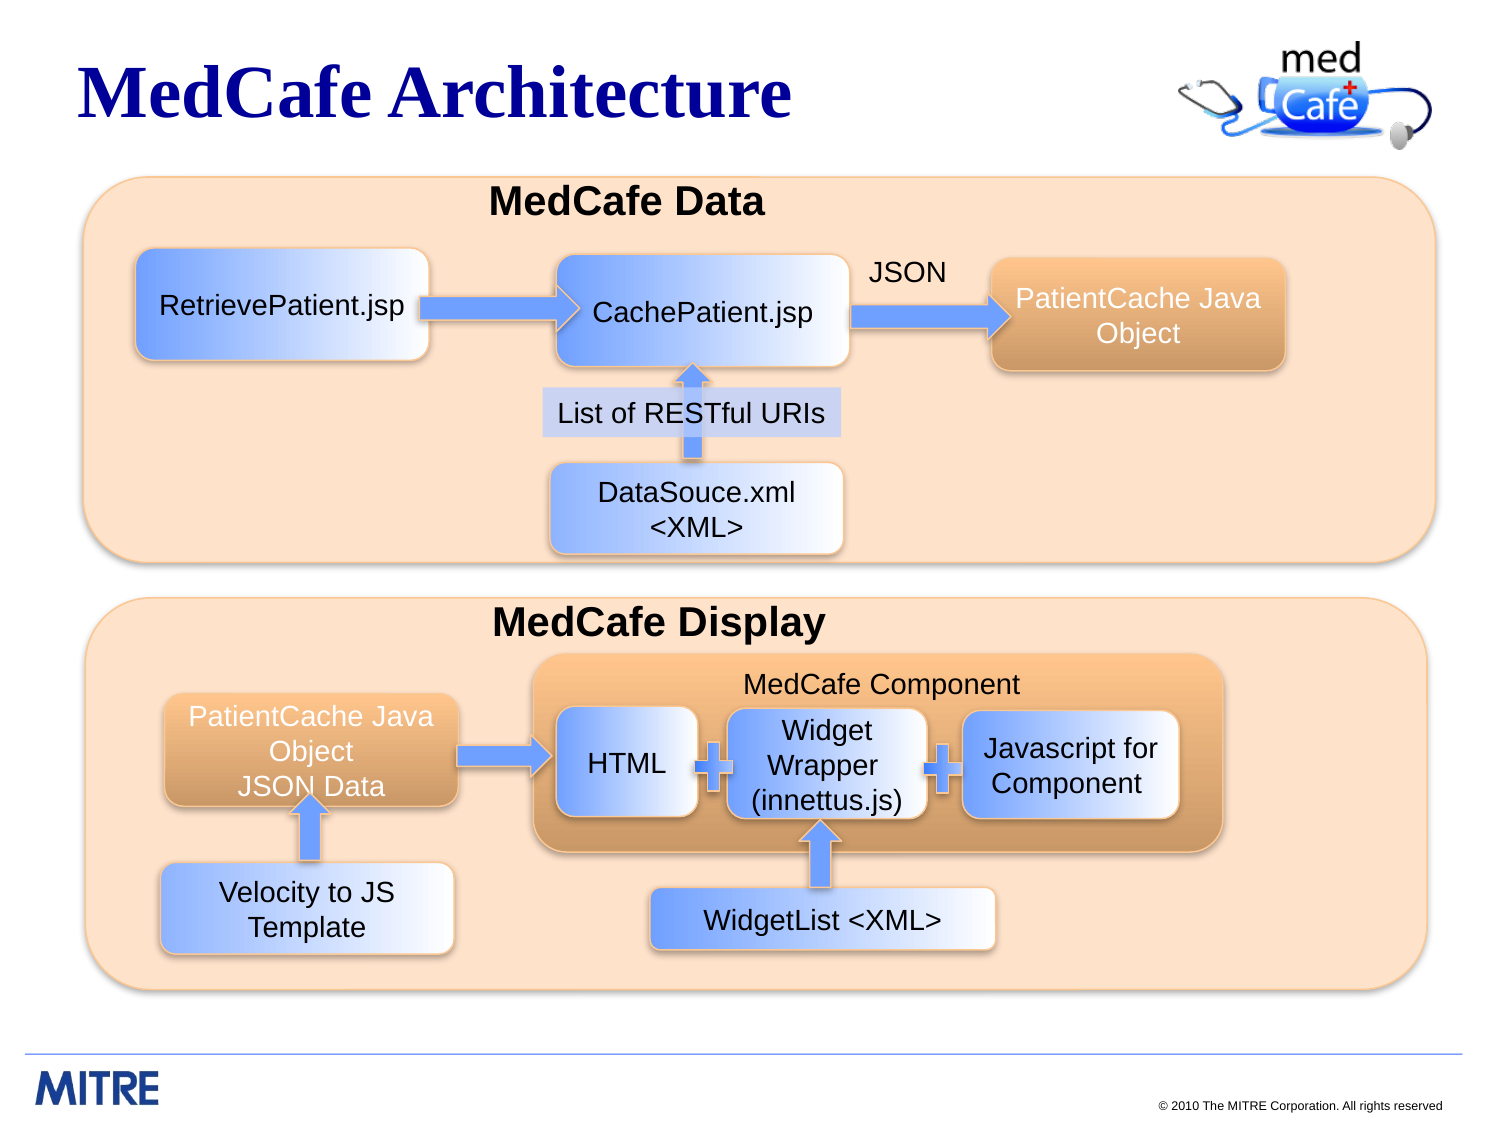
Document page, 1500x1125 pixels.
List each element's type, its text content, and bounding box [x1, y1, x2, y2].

text_box [672, 361, 714, 387]
text_box Widget Wrapper (innettus.js) [726, 708, 928, 820]
text_box [849, 296, 1012, 341]
text_box [84, 597, 1428, 991]
text_box [287, 792, 333, 862]
text_box JSON [854, 245, 1008, 296]
text_box DataSouce.xml <XML> [549, 461, 845, 555]
text_box CachePatient.jsp [555, 253, 851, 368]
text_box RetrievePatient.jsp [134, 247, 430, 362]
picture [30, 1068, 163, 1111]
picture [1178, 41, 1432, 150]
text_box MedCafe Data [473, 166, 781, 232]
text_box [681, 438, 704, 460]
text_box PatientCache Java Object [990, 257, 1287, 372]
text_box [532, 653, 1224, 853]
text_box MedCafe Component [728, 658, 1036, 708]
text_box Javascript for Component [961, 709, 1180, 820]
text_box [456, 733, 553, 778]
text_box HTML [555, 705, 699, 818]
text_box WidgetList <XML> [649, 886, 997, 951]
text_box [923, 743, 963, 794]
text_box [798, 819, 843, 889]
text_box Velocity to JS Template [159, 861, 455, 955]
text_box [418, 283, 581, 333]
title MedCafe Architecture [62, 62, 1413, 151]
text_box [694, 741, 733, 792]
text_box List of RESTful URIs [542, 387, 842, 438]
text_box [82, 176, 1437, 564]
text_box MedCafe Display [477, 587, 842, 653]
text_box PatientCache Java Object JSON Data [163, 692, 460, 808]
